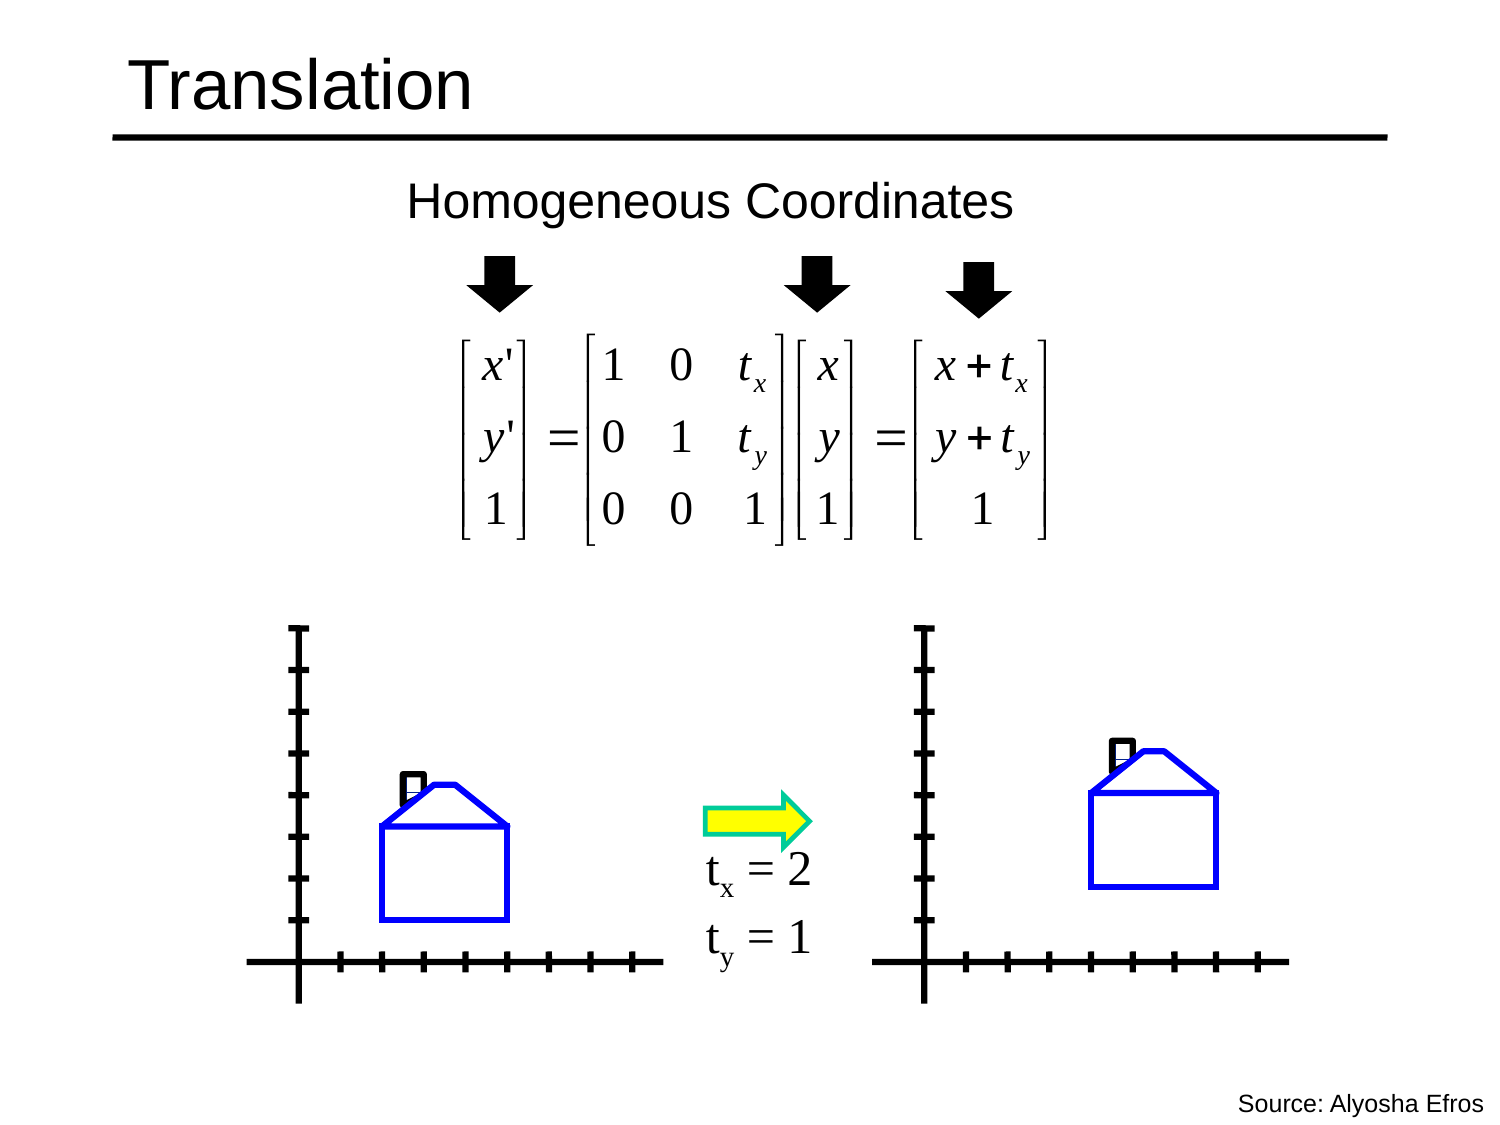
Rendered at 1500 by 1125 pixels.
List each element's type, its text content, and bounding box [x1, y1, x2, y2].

text_box Homogeneous Coordinates [391, 161, 1030, 236]
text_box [1090, 740, 1217, 888]
text_box [947, 262, 1011, 318]
text_box [705, 795, 810, 828]
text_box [246, 628, 664, 1004]
text_box tx = 2 ty = 1 [691, 828, 828, 980]
text_box [468, 256, 531, 312]
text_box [871, 628, 1290, 1004]
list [450, 324, 1062, 557]
text_box Source: Alyosha Efros [1223, 1080, 1500, 1125]
text_box [785, 256, 849, 312]
title Translation [112, 12, 1388, 151]
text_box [381, 773, 508, 921]
